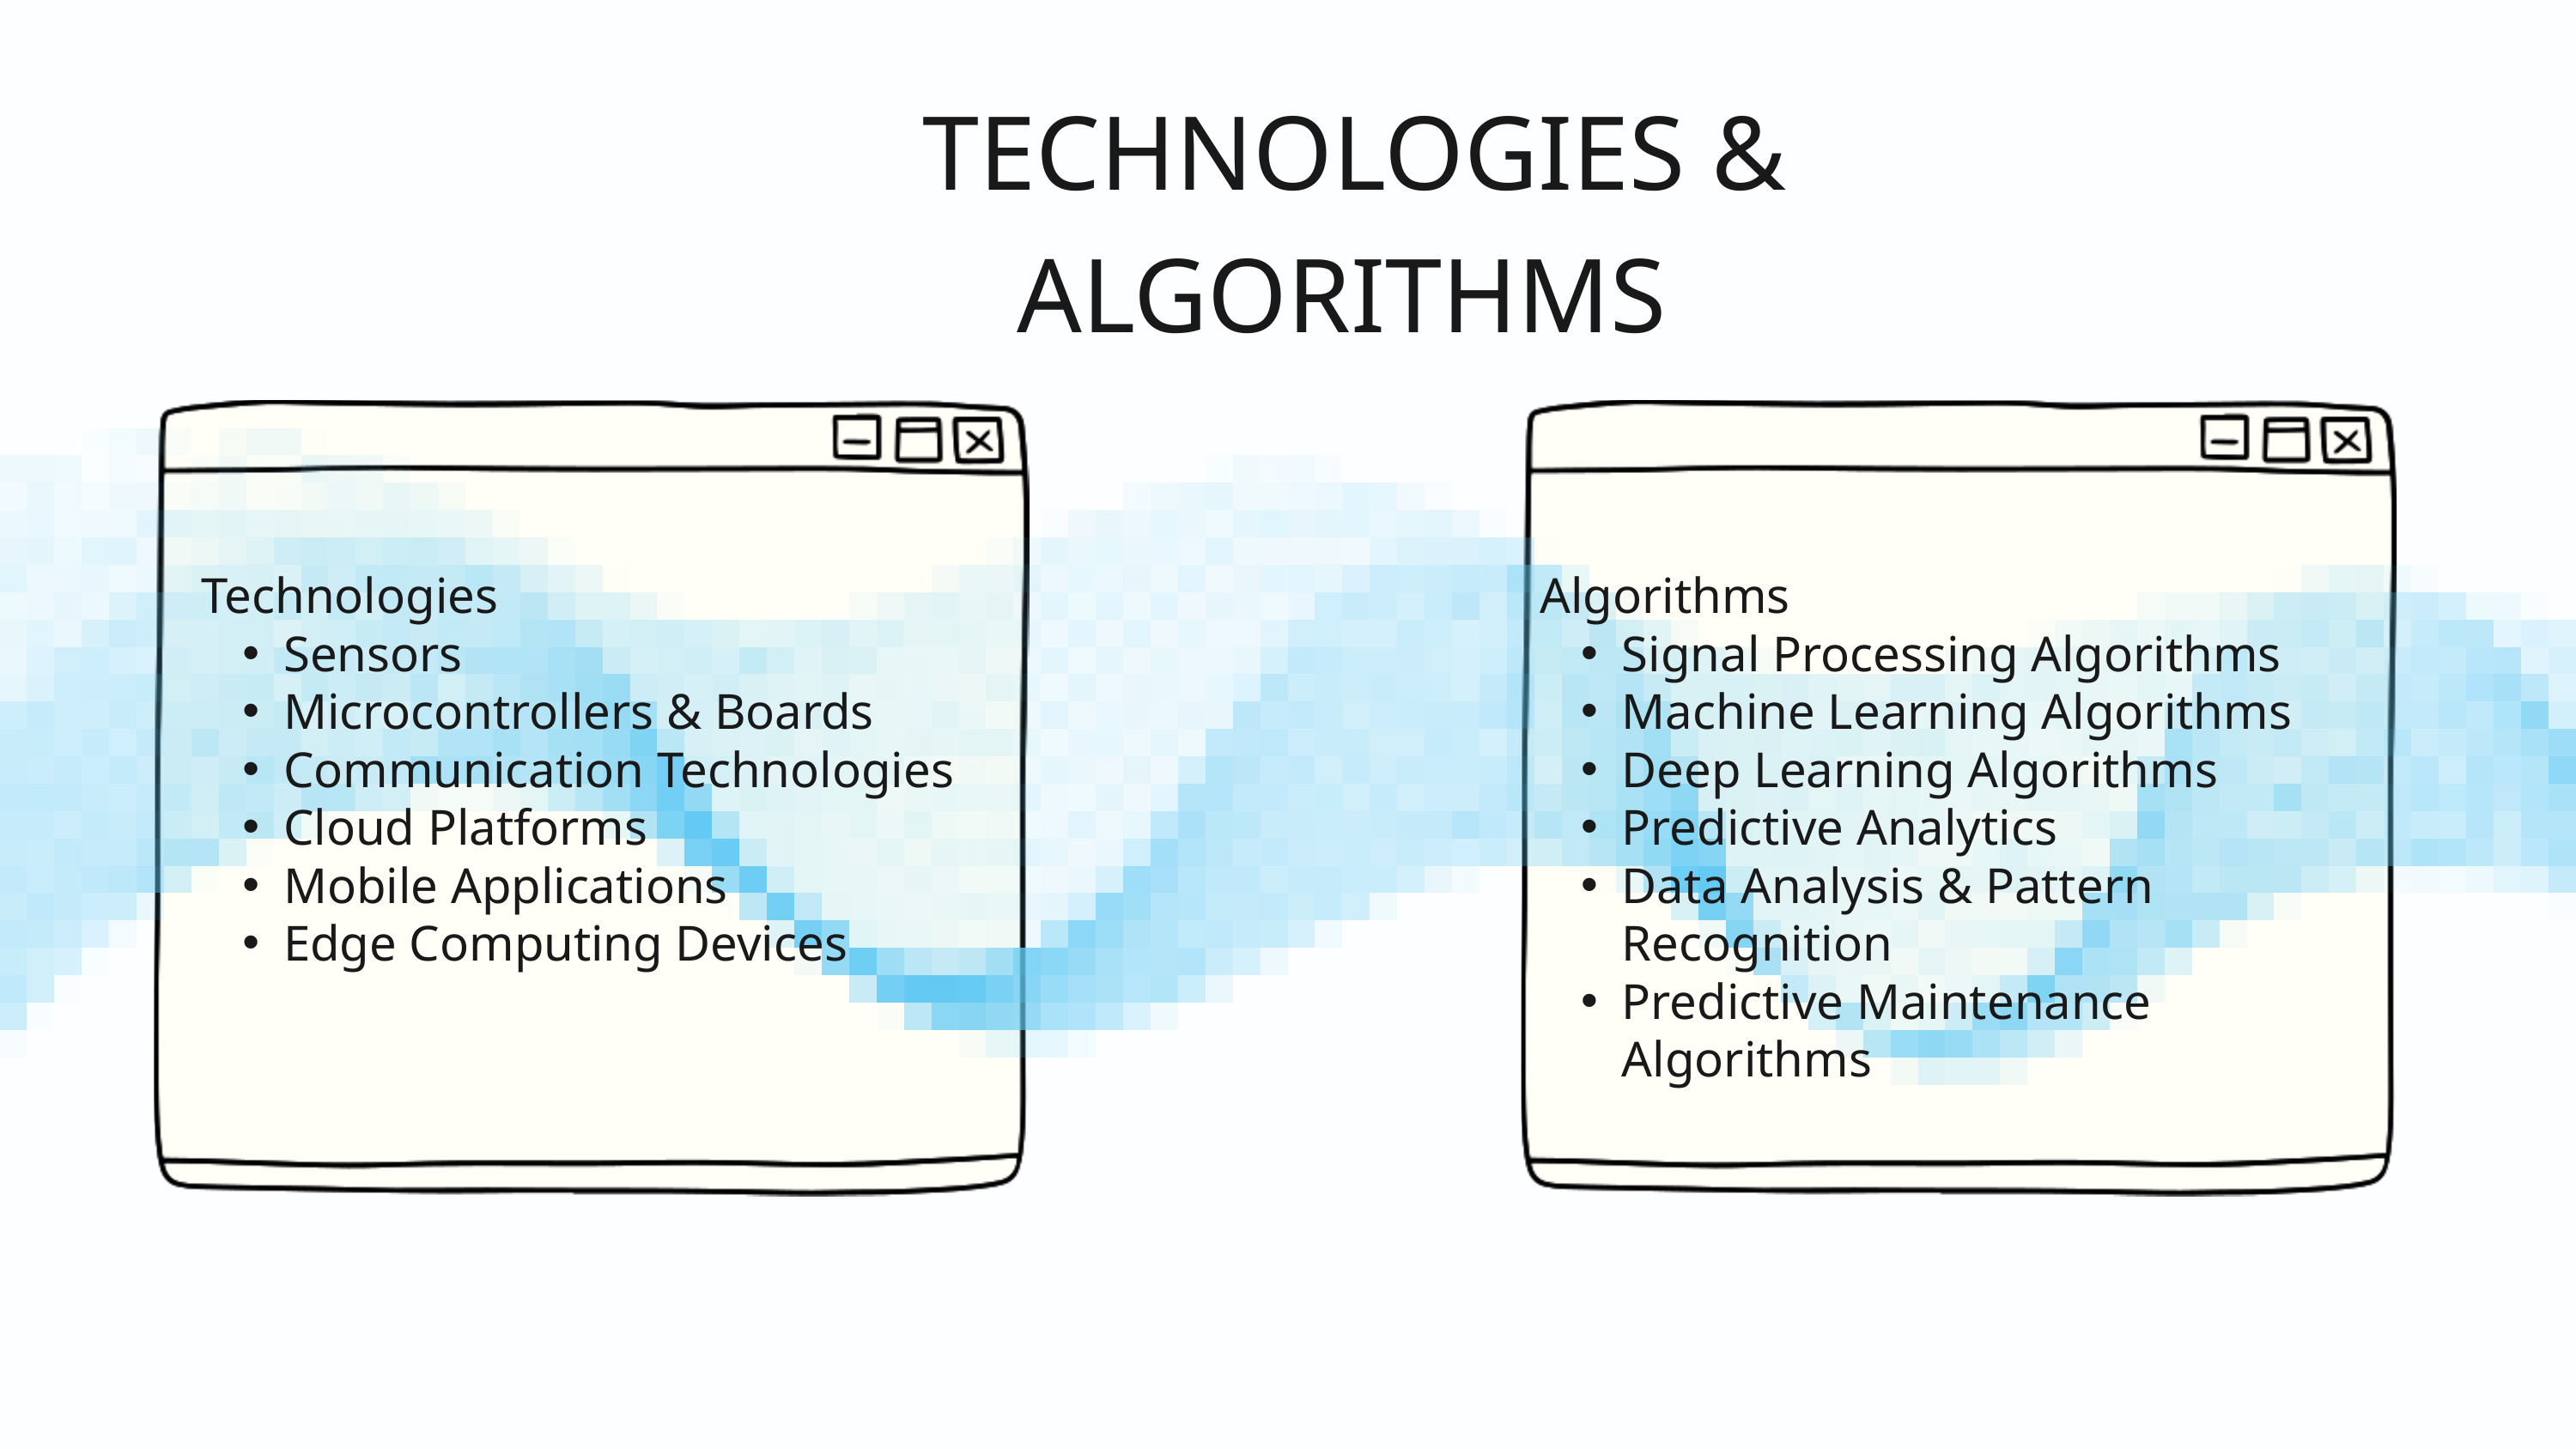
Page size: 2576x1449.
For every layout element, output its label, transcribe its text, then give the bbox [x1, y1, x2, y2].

text_box [154, 400, 1030, 428]
text_box [1521, 1085, 2397, 1197]
text_box Technologies Sensors Microcontrollers & Boards Communication Technologies Cloud Platforms Mobile Applications Edge Computing Devices [201, 565, 982, 971]
text_box TECHNOLOGIES & ALGORITHMS [660, 68, 2022, 354]
text_box [154, 1085, 1030, 1197]
text_box [0, 428, 2576, 1085]
text_box Algorithms Signal Processing Algorithms Machine Learning Algorithms Deep Learning Algorithms Predictive Analytics Data Analysis & Pattern Recognition Predictive Maintenance Algorithms [1540, 565, 2379, 1087]
text_box [1521, 400, 2397, 428]
